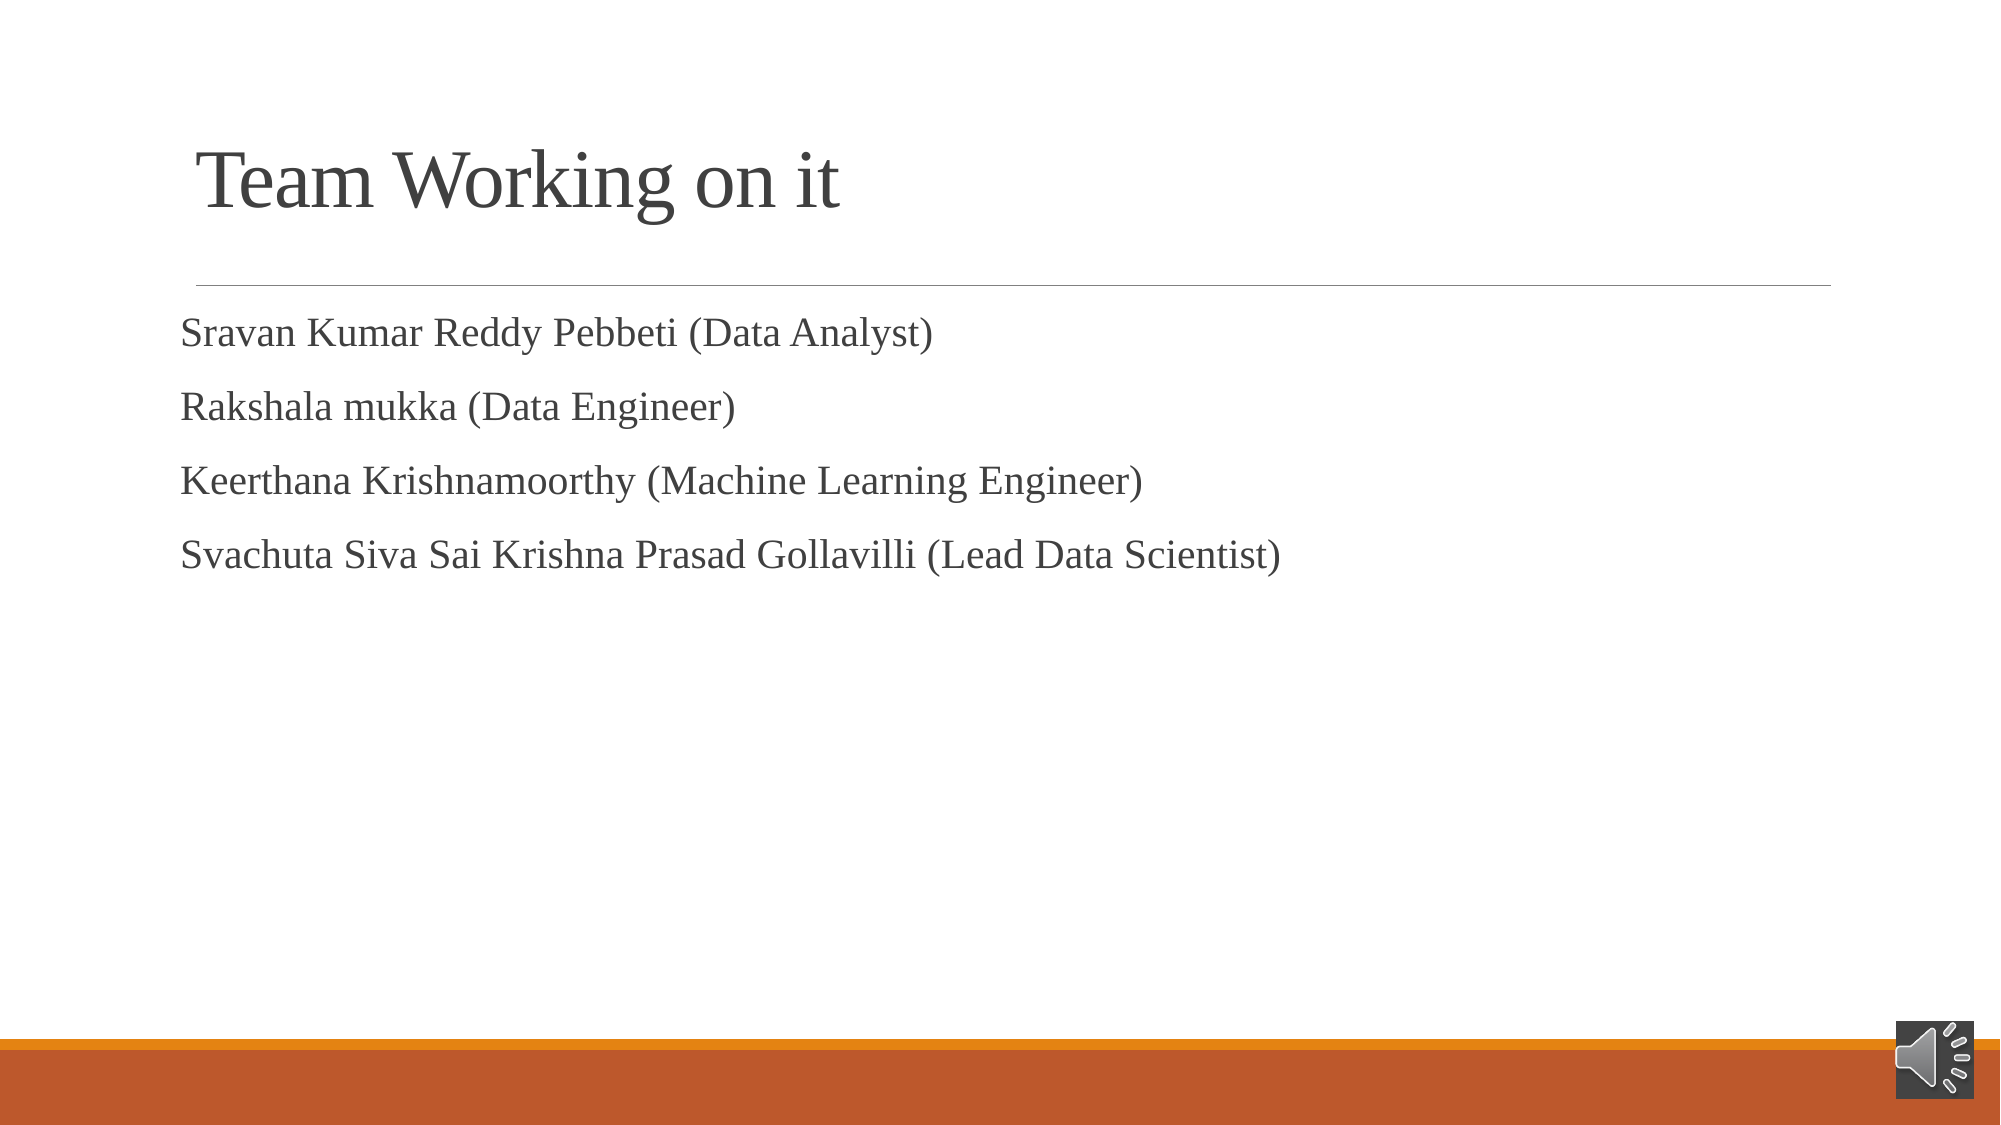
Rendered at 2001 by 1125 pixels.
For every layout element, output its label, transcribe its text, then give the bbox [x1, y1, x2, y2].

title Team Working on it [180, 93, 1904, 270]
list Sravan Kumar Reddy Pebbeti (Data Analyst) Rakshala mukka (Data Engineer) Keerthana Krishnamoorthy (Machine Learning Engineer) Svachuta Siva Sai Krishna Prasad Gollavilli (Lead Data Scientist) [180, 302, 1830, 963]
picture [1894, 1019, 1976, 1101]
